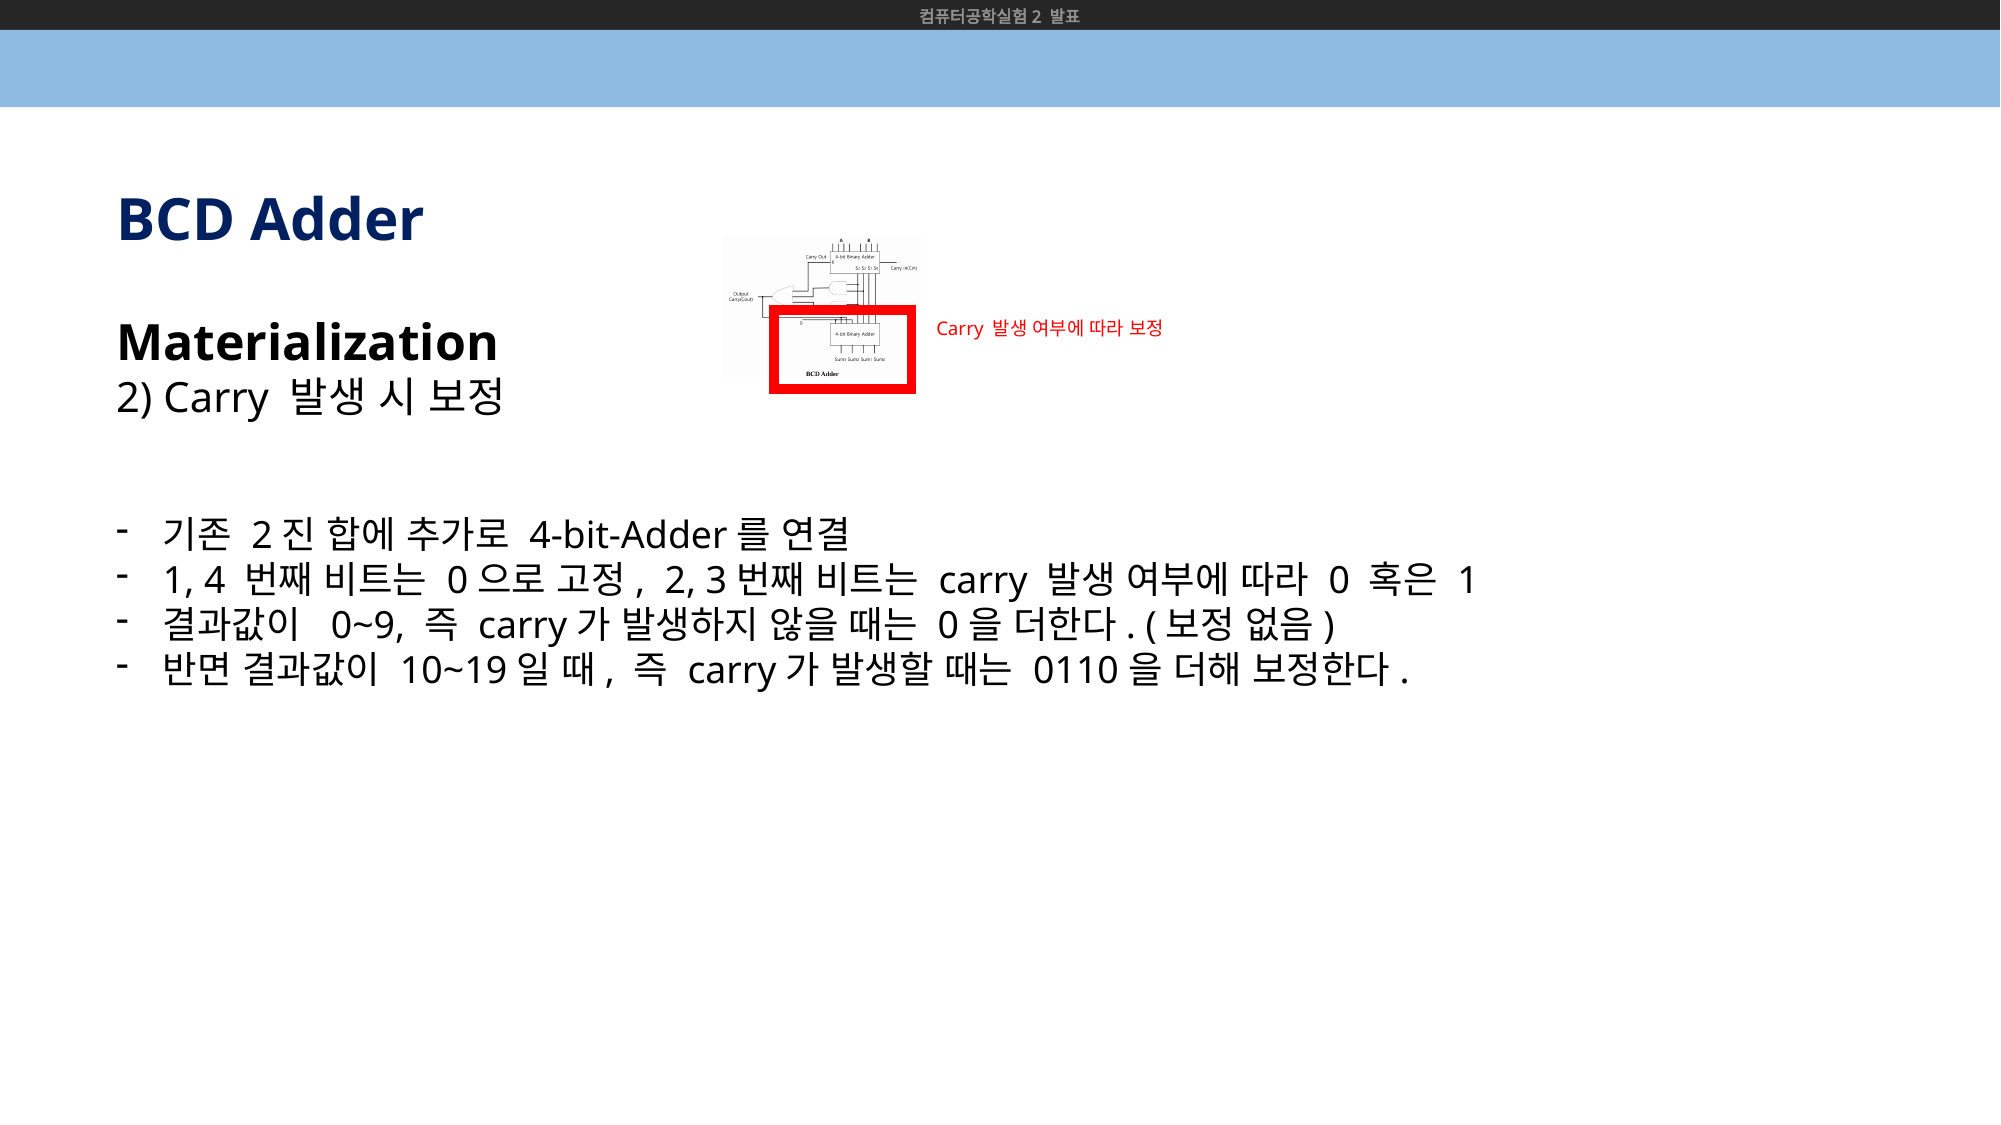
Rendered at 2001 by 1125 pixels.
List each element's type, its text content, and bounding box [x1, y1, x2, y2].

text_box BCD Adder [101, 174, 1639, 303]
picture [723, 237, 922, 378]
text_box [773, 378, 913, 390]
text_box [0, 34, 2000, 108]
text_box 컴퓨터공학실험2 발표 [0, 0, 2000, 34]
text_box Materialization 2) Carry 발생 시 보정 [101, 303, 1943, 429]
text_box Carry 발생 여부에 따라 보정 [922, 308, 1201, 347]
text_box 기존 2진 합에 추가로 4-bit-Adder를 연결 1, 4 번째 비트는 0으로 고정, 2, 3번째 비트는 carry 발생 여부에 따라 0 혹은 1 결과값이 0~9, 즉 carry가 발생하지 않을 때는 0을 더한다. (보정 없음) 반면 결과값이 10~19일 때, 즉 carry가 발생할 때는 0110을 더해 보정한다. [101, 503, 1548, 698]
